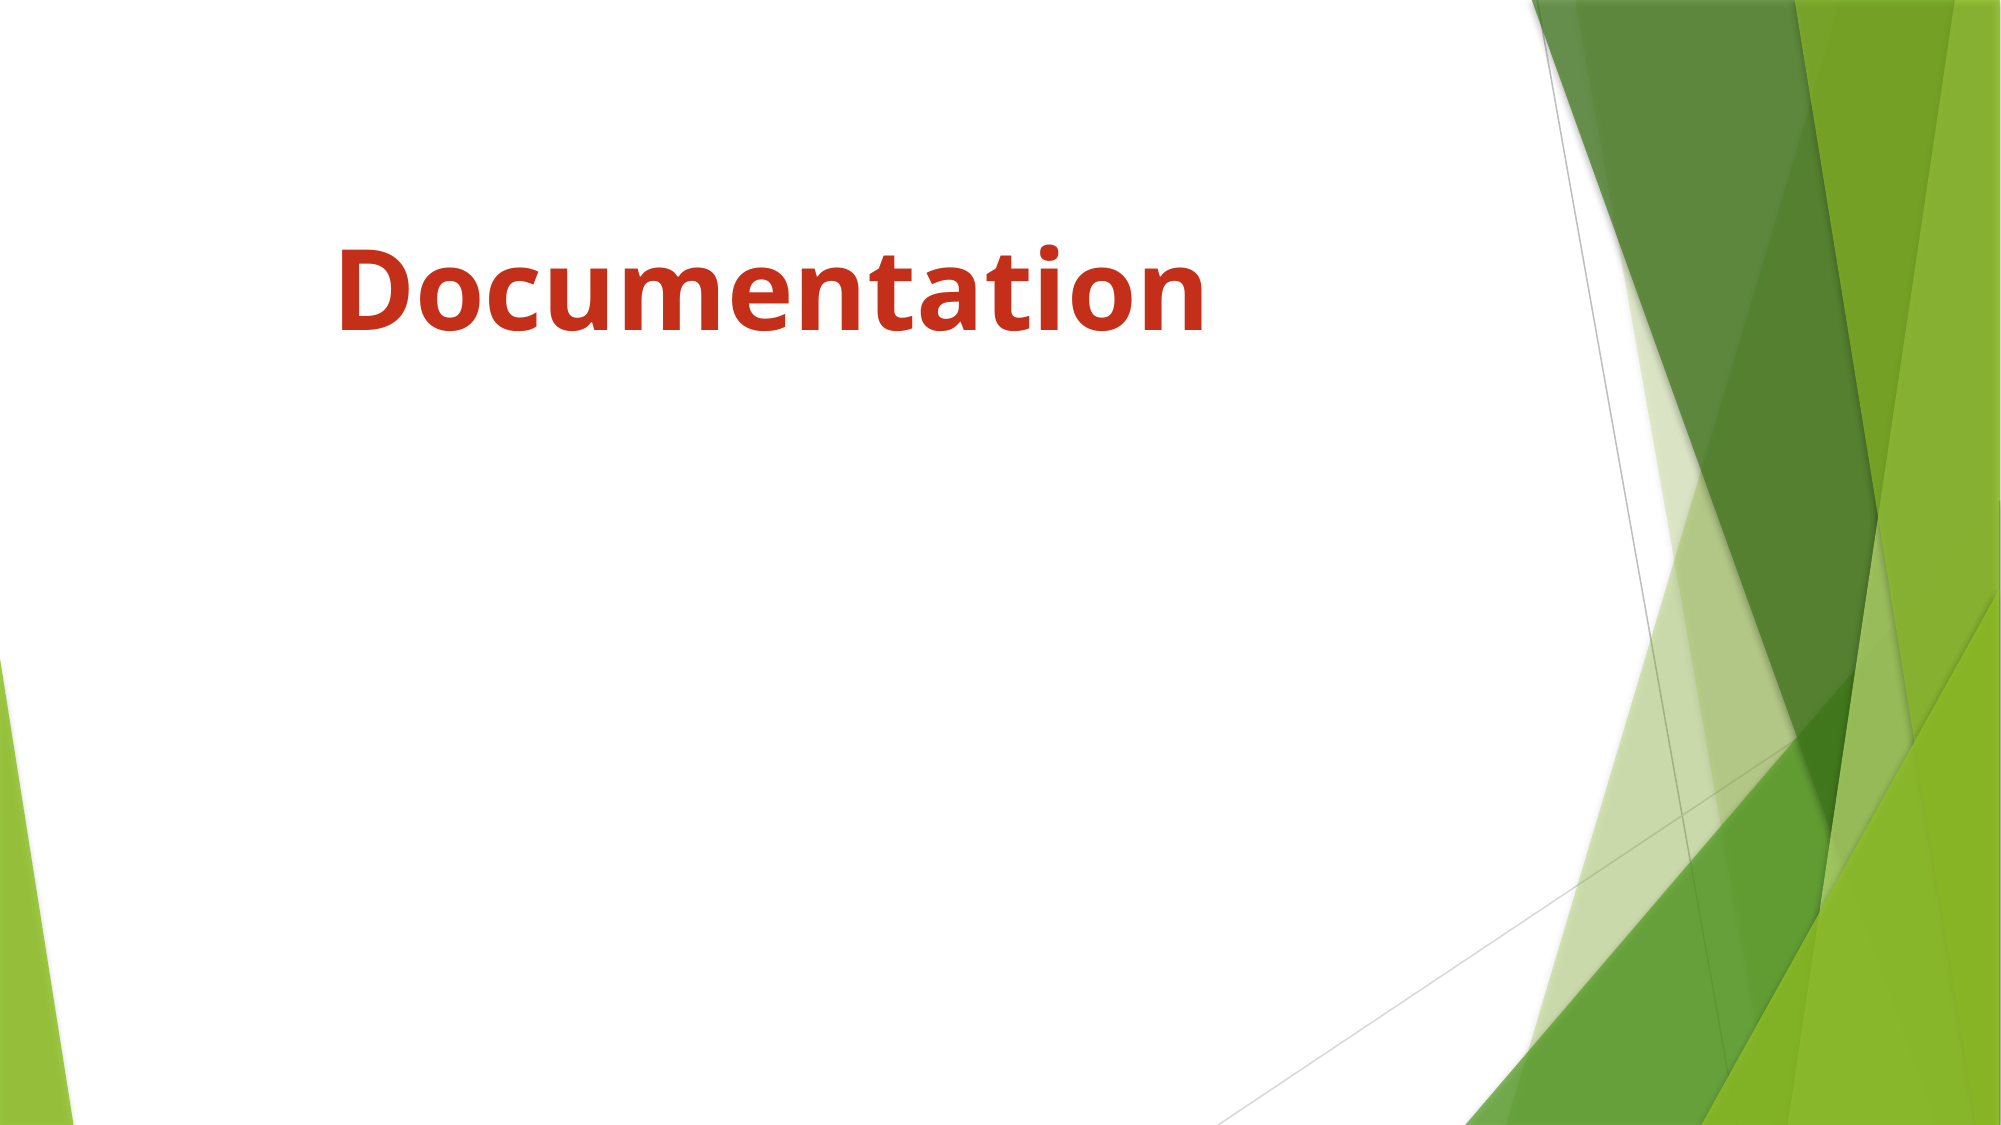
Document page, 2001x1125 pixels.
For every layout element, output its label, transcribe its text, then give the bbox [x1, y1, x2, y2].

text_box Documentation [317, 210, 1227, 361]
